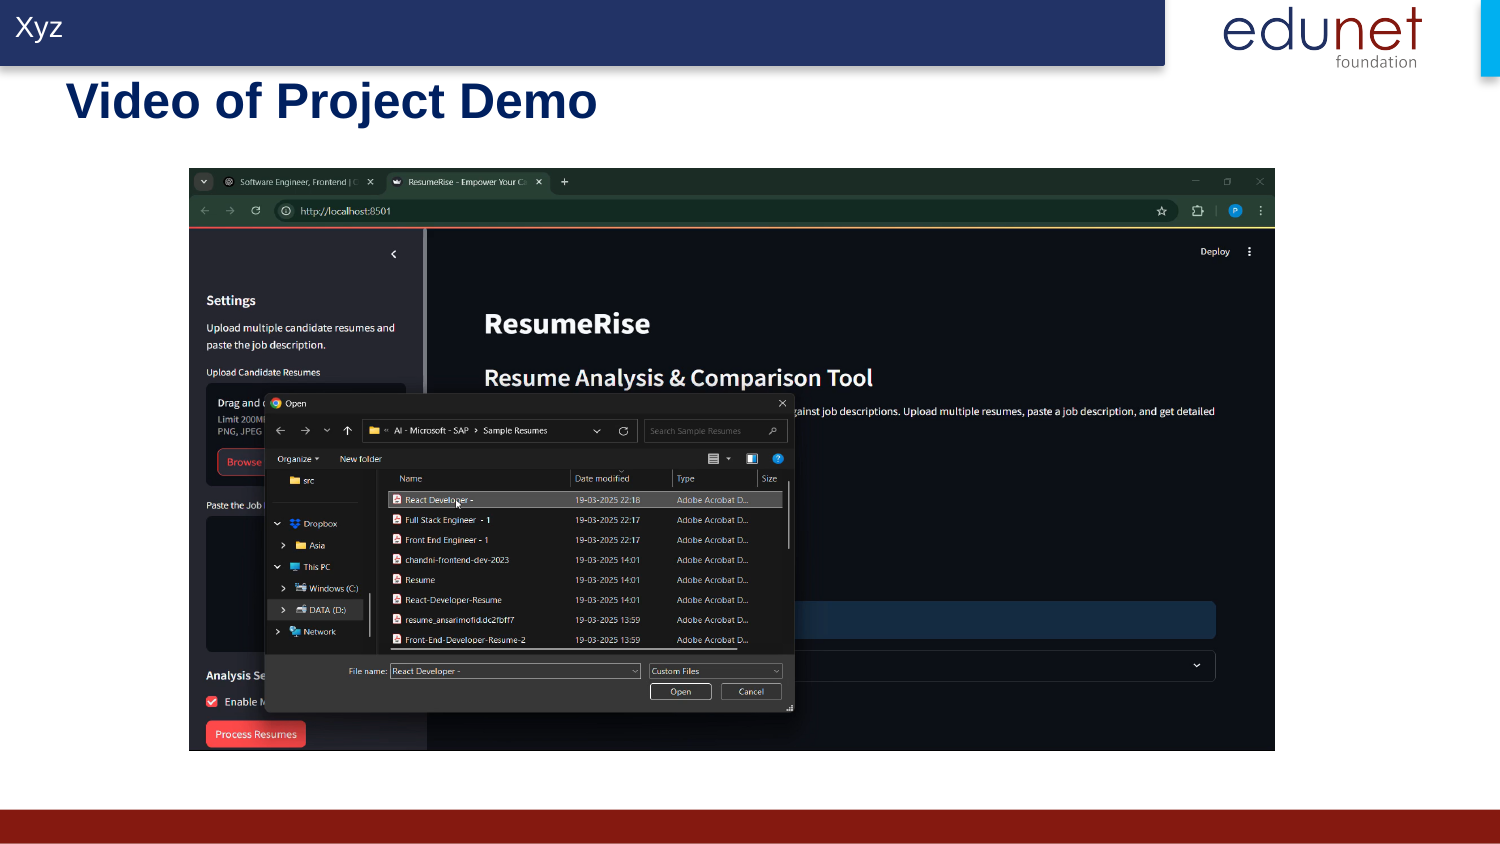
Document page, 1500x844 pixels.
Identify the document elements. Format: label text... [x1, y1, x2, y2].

text_box Video of Project Demo [50, 61, 1449, 137]
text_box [188, 167, 1276, 752]
picture [1219, 4, 1424, 61]
